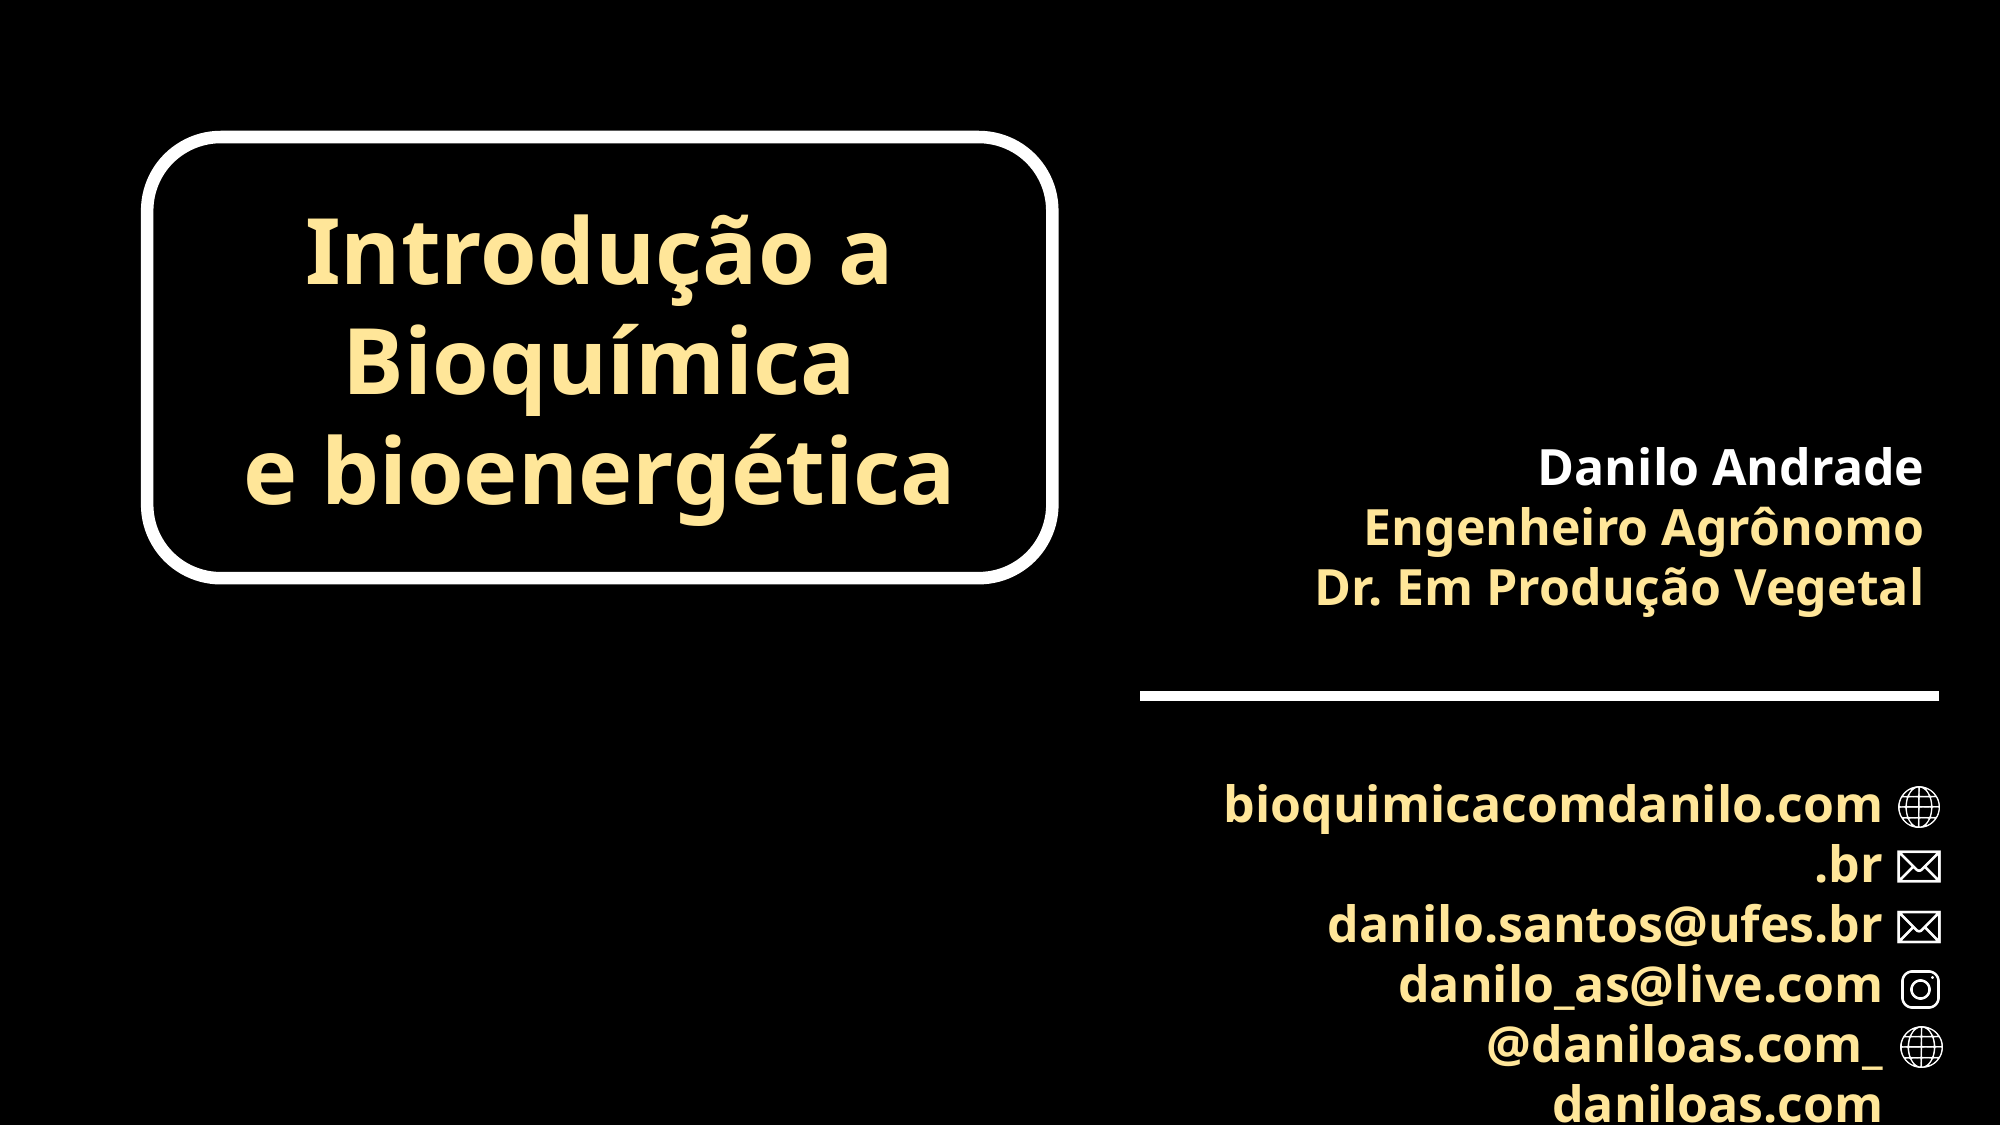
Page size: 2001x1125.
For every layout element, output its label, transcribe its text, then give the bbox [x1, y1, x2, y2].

text_box Danilo Andrade Engenheiro Agrônomo Dr. Em Produção Vegetal [970, 428, 1940, 624]
text_box Introdução a Bioquímica e bioenergética [146, 135, 1054, 580]
picture [1900, 1026, 1943, 1068]
picture [1896, 909, 1943, 945]
text_box bioquimicacomdanilo.com.br danilo.santos@ufes.br danilo_as@live.com @daniloas.com_ daniloas.com [1201, 765, 1899, 1125]
picture [1898, 967, 1946, 1015]
picture [1895, 848, 1942, 885]
picture [1898, 786, 1940, 828]
